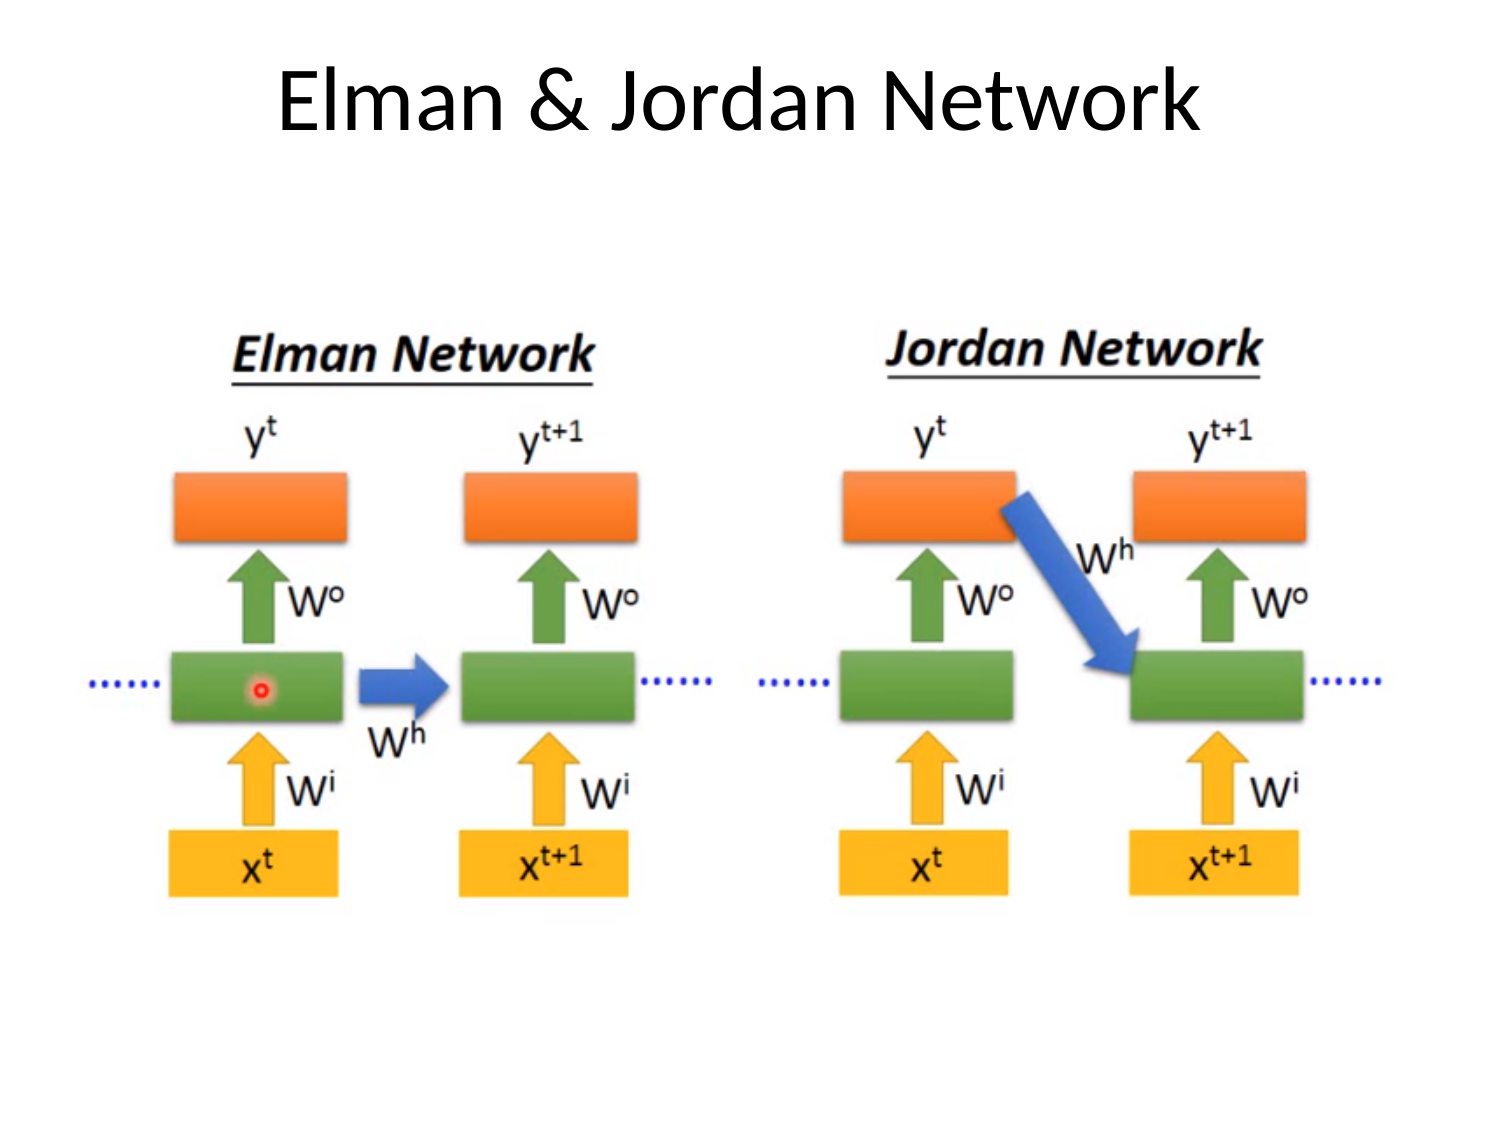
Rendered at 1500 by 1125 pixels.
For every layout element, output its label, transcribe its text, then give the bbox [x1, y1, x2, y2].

title Elman & Jordan Network [64, 0, 1415, 188]
picture [76, 290, 1431, 977]
